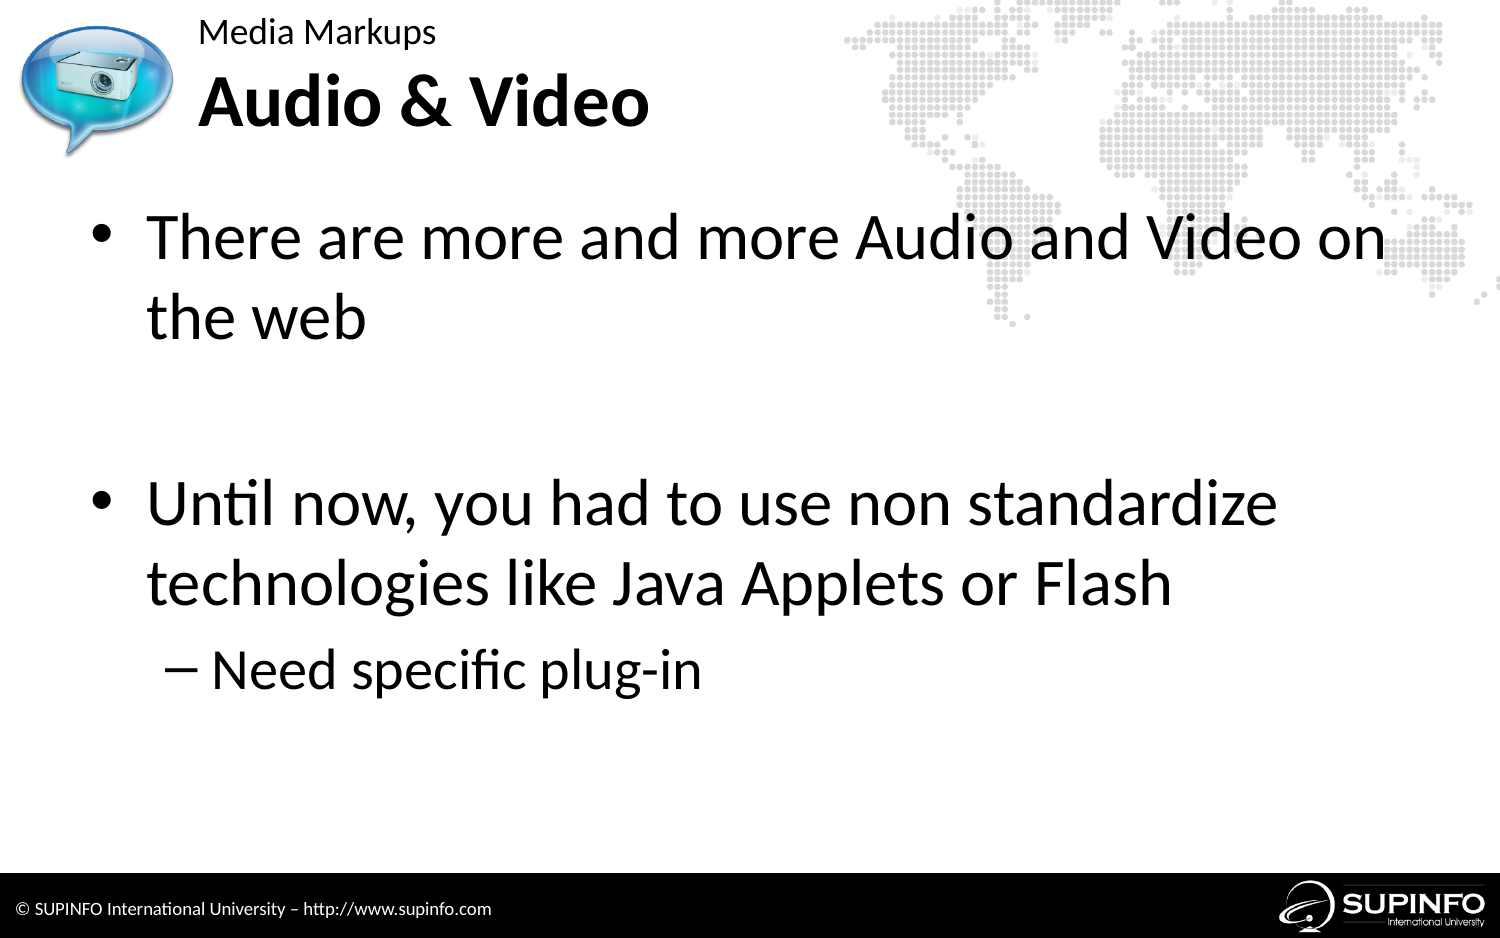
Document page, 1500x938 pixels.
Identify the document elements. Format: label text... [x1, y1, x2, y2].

picture [17, 19, 179, 162]
text_box Media Markups [183, 0, 1459, 56]
list There are more and more Audio and Video on the web Until now, you had to use non standardize technologies like Java Applets or Flash Need specific plug-in [74, 184, 1460, 880]
picture [844, 0, 1500, 327]
picture [1269, 870, 1494, 938]
text_box Audio & Video [183, 56, 1459, 138]
